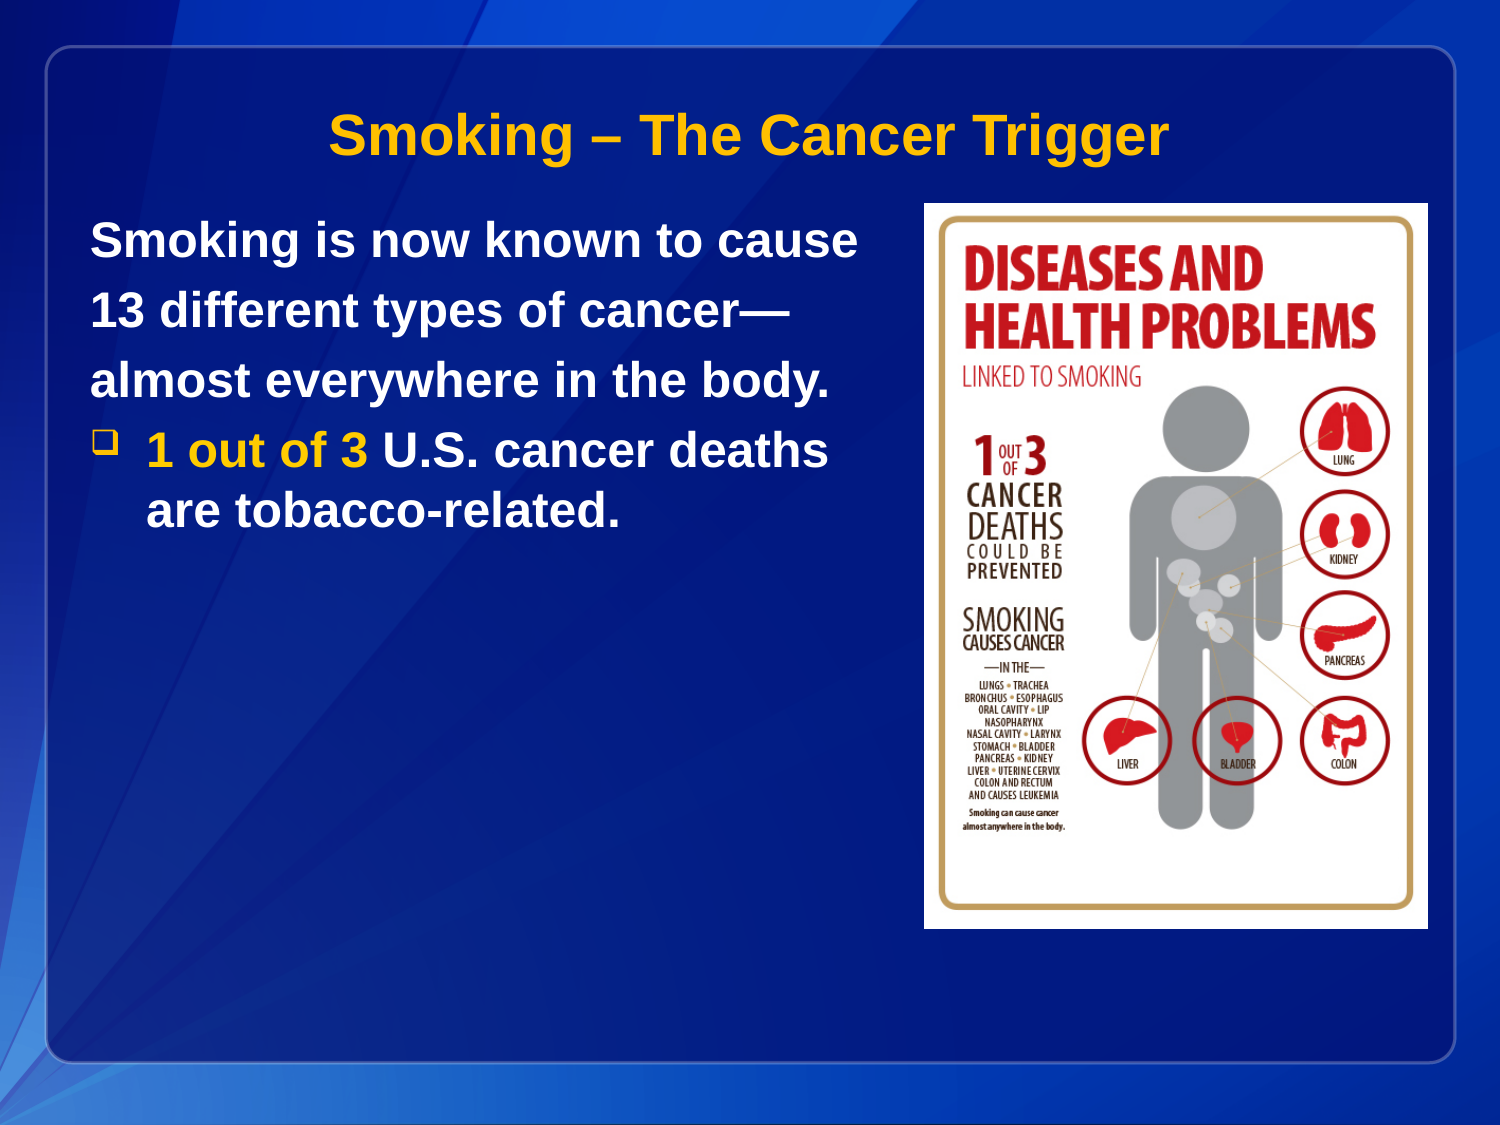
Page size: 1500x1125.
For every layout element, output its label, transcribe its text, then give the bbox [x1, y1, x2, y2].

picture [0, 0, 1500, 1125]
title Smoking – The Cancer Trigger [75, 45, 1425, 175]
list Smoking is now known to cause 13 different types of cancer— almost everywhere in the body. 1 out of 3 U.S. cancer deaths are tobacco-related. [75, 200, 1425, 950]
